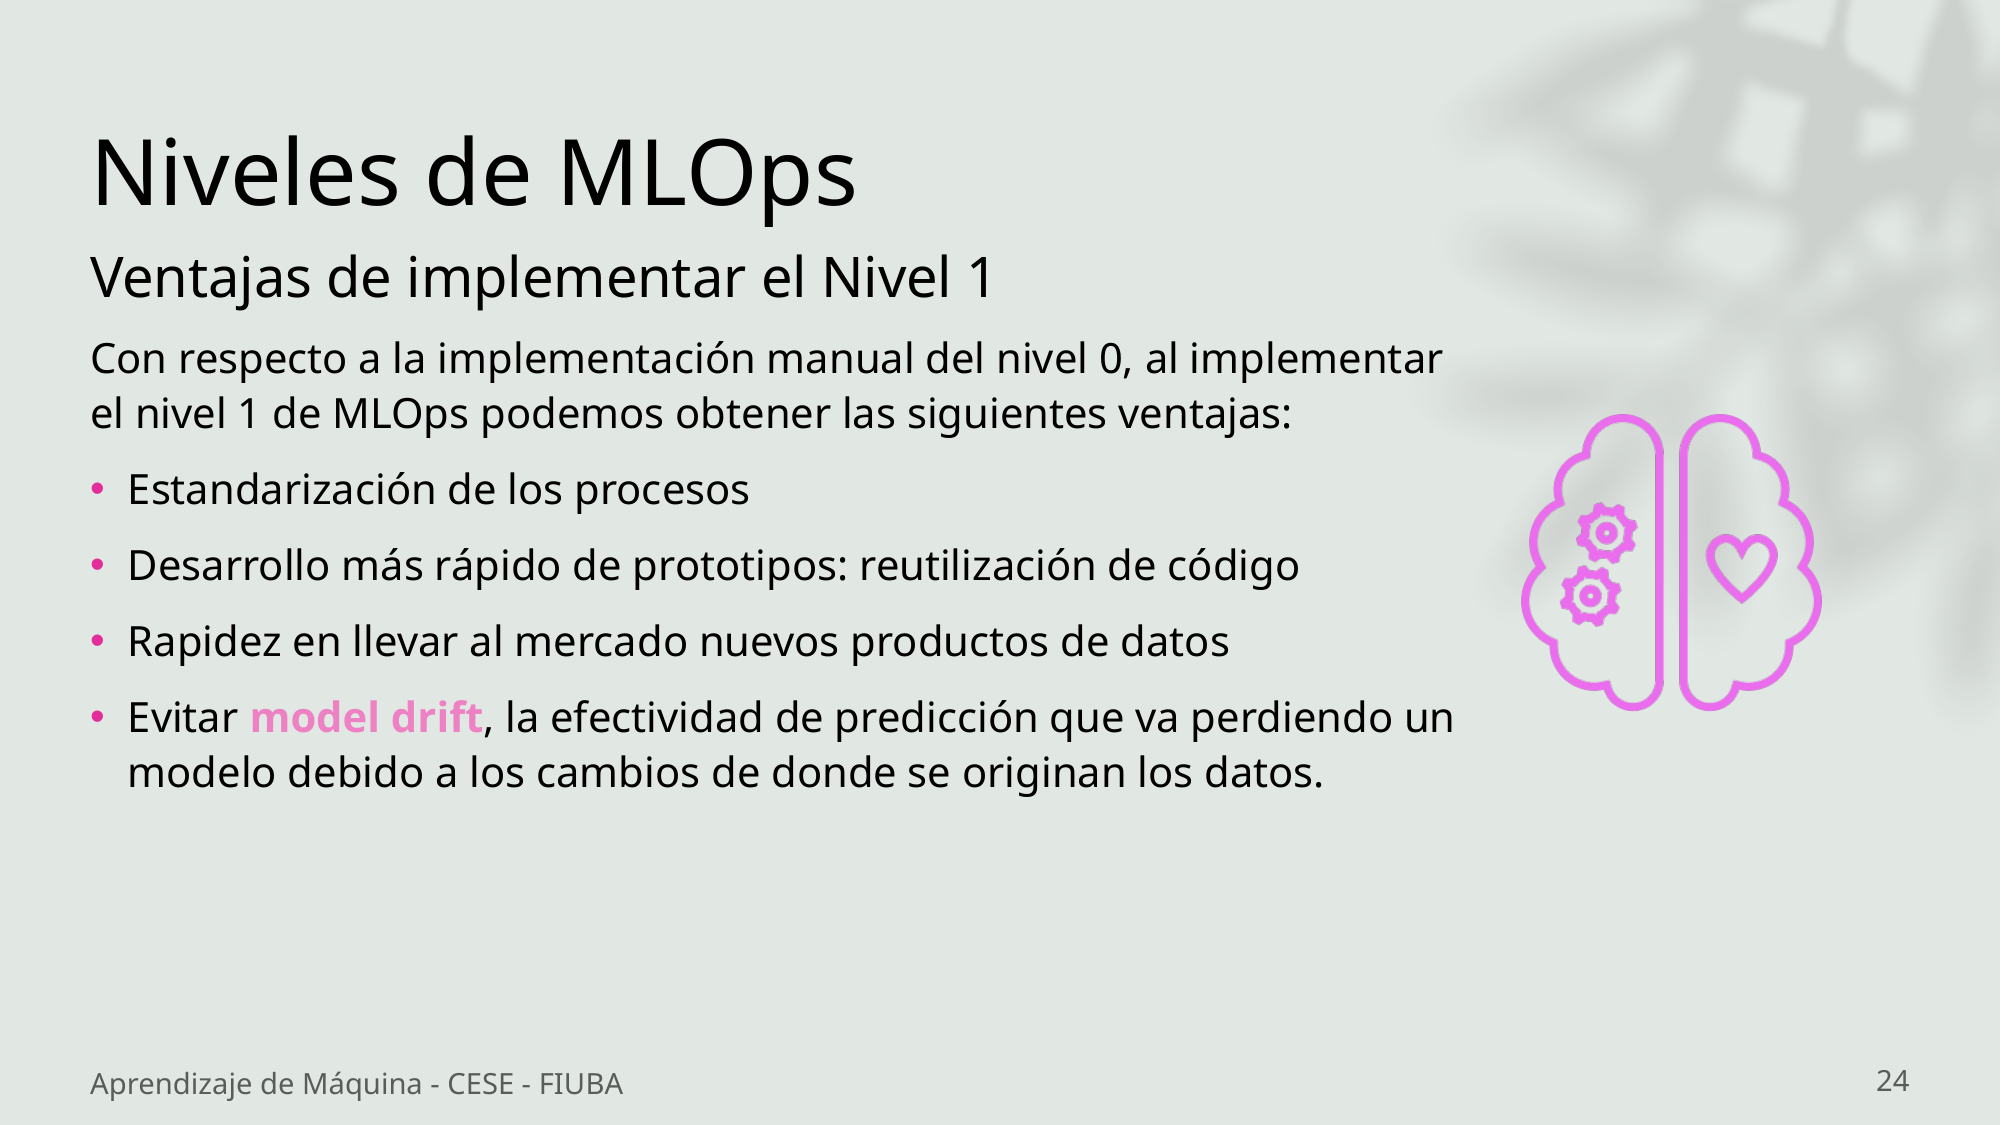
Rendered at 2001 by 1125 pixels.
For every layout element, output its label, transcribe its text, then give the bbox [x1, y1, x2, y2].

slide_number 24 [1474, 1052, 1925, 1113]
list Con respecto a la implementación manual del nivel 0, al implementar el nivel 1 de MLOps podemos obtener las siguientes ventajas: Estandarización de los procesos Desarrollo más rápido de prototipos: reutilización de código Rapidez en llevar al mercado nuevos productos de datos Evitar model drift, la efectividad de predicción que va perdiendo un modelo debido a los cambios de donde se originan los datos. [75, 319, 1475, 1009]
footer Aprendizaje de Máquina - CESE - FIUBA [75, 1052, 751, 1113]
text_box Ventajas de implementar el Nivel 1 [75, 234, 1863, 317]
title Niveles de MLOps [75, 60, 1863, 234]
picture [1479, 370, 1864, 755]
